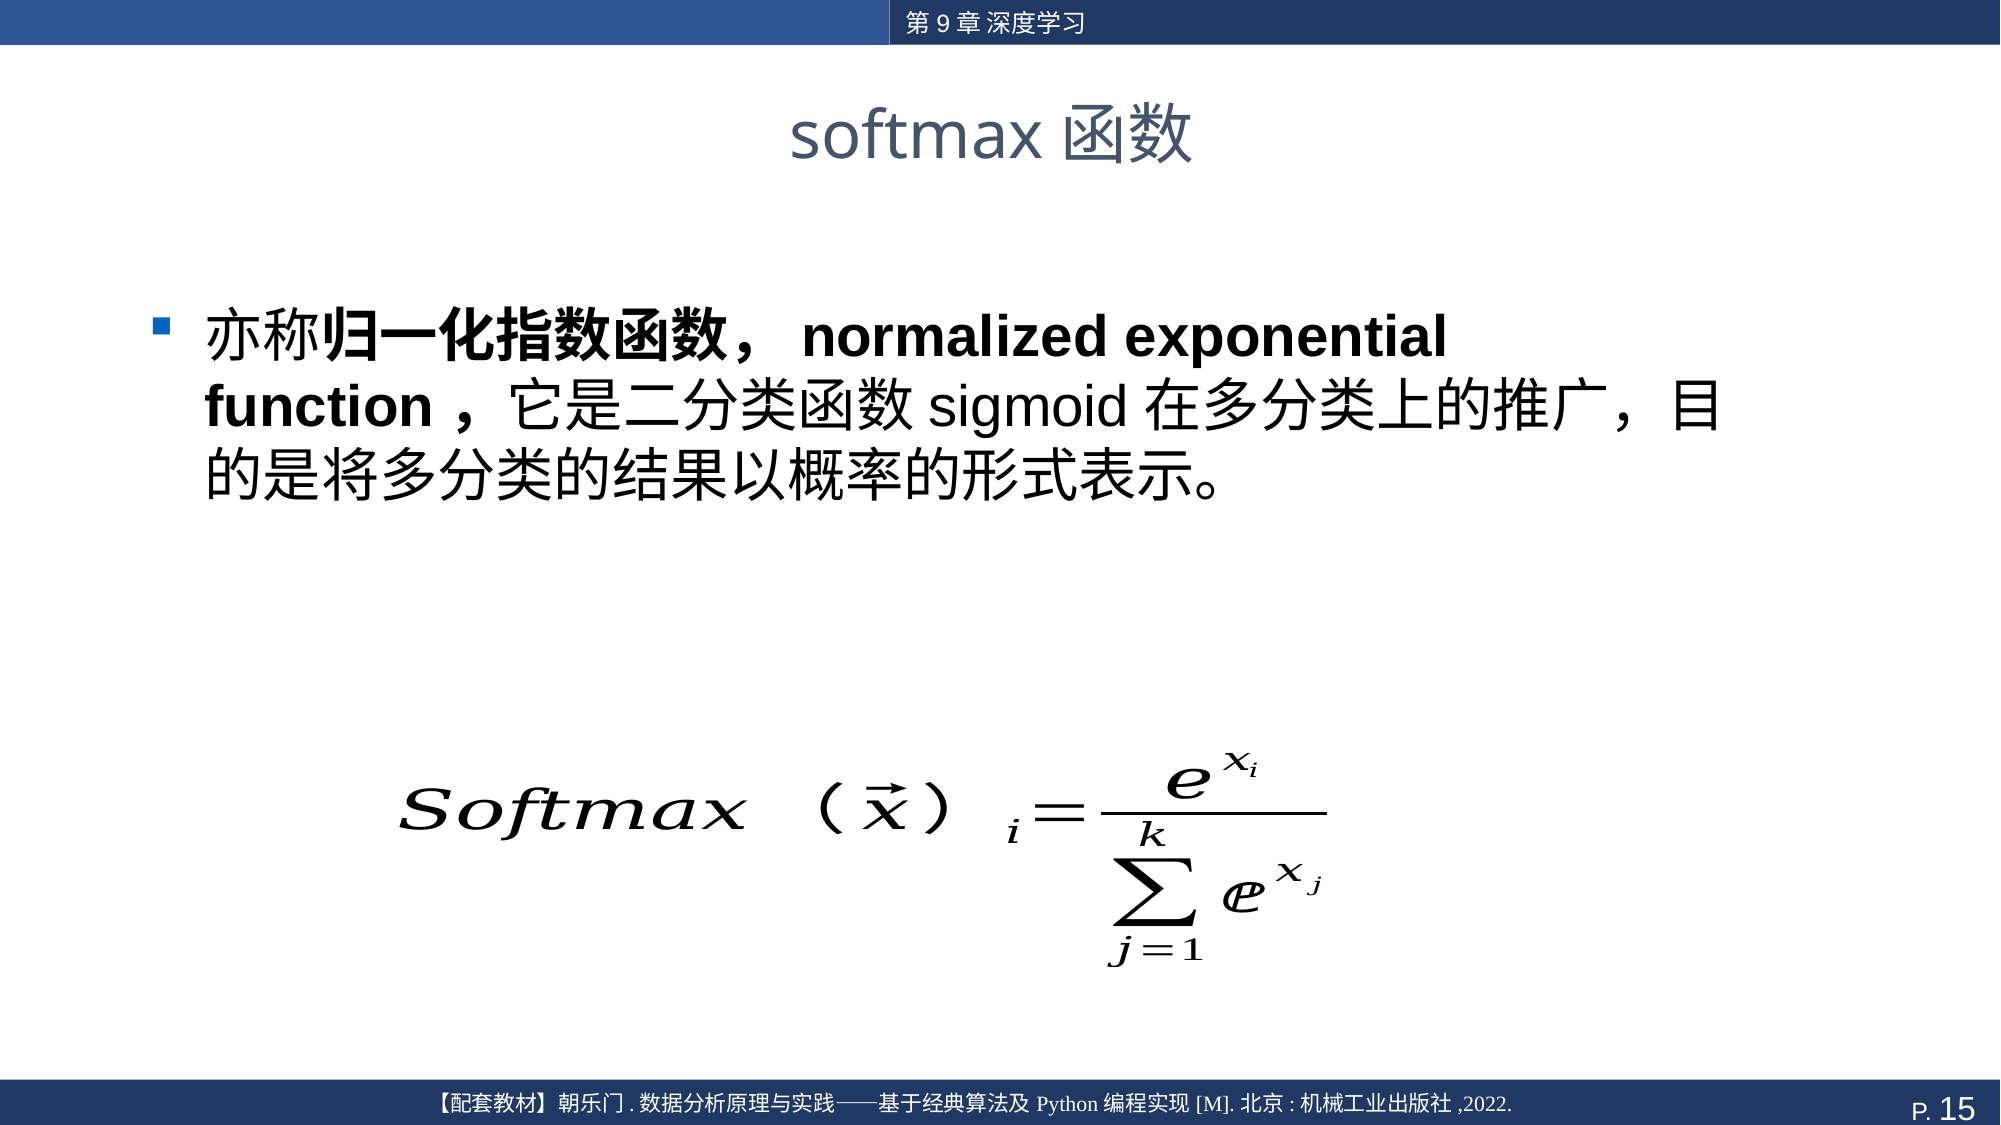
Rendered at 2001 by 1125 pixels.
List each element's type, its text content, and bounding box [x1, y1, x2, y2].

list 第9章 深度学习 [890, 0, 1828, 43]
title softmax函数 [64, 64, 1934, 200]
